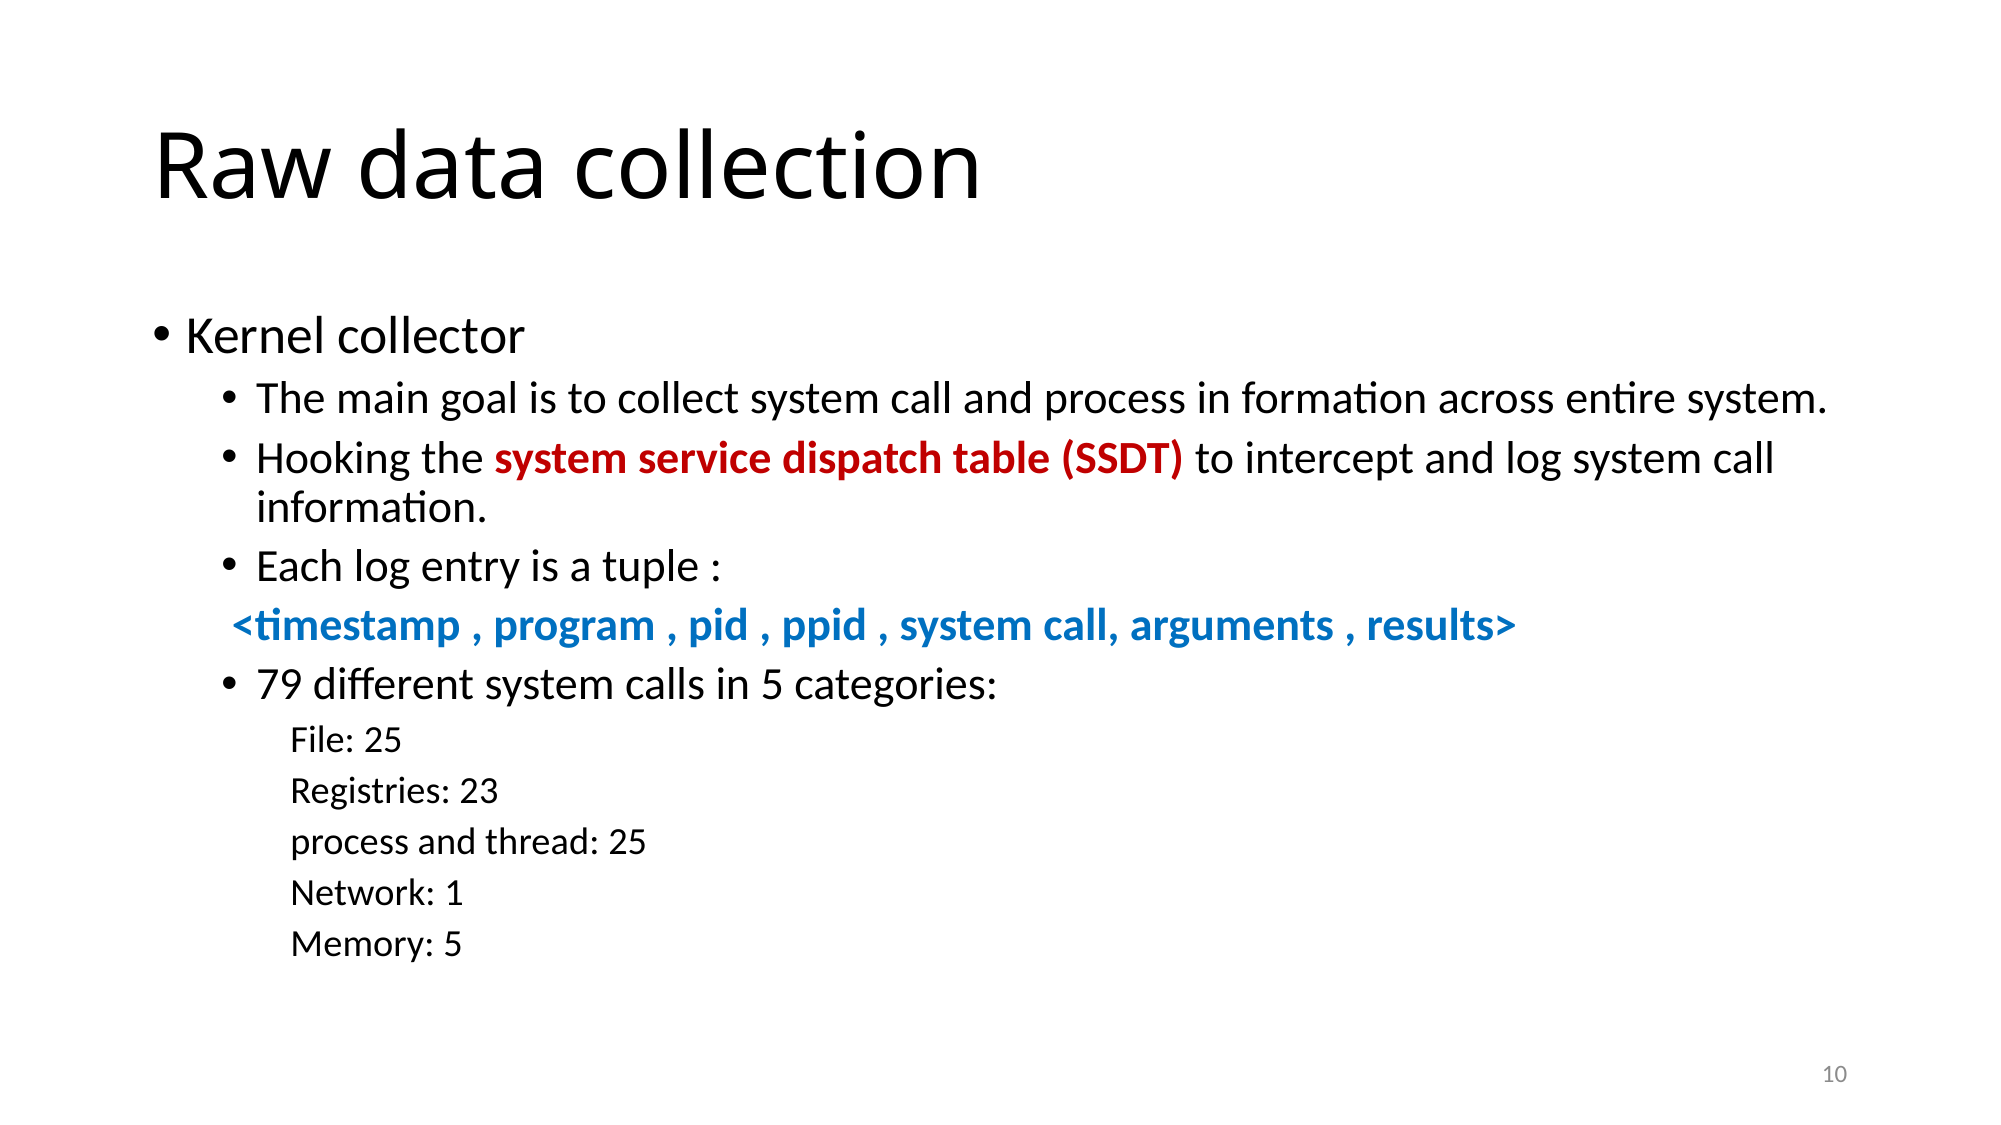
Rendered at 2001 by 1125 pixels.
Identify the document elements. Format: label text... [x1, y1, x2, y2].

title Raw data collection [137, 59, 1863, 278]
list Kernel collector The main goal is to collect system call and process in formation across entire system. Hooking the system service dispatch table (SSDT) to intercept and log system call information. Each log entry is a tuple : <timestamp , program , pid , ppid , system call, arguments , results> 79 different system calls in 5 categories: File: 25 Registries: 23 process and thread: 25 Network: 1 Memory: 5 [137, 299, 1863, 1014]
slide_number 10 [1412, 1042, 1863, 1103]
